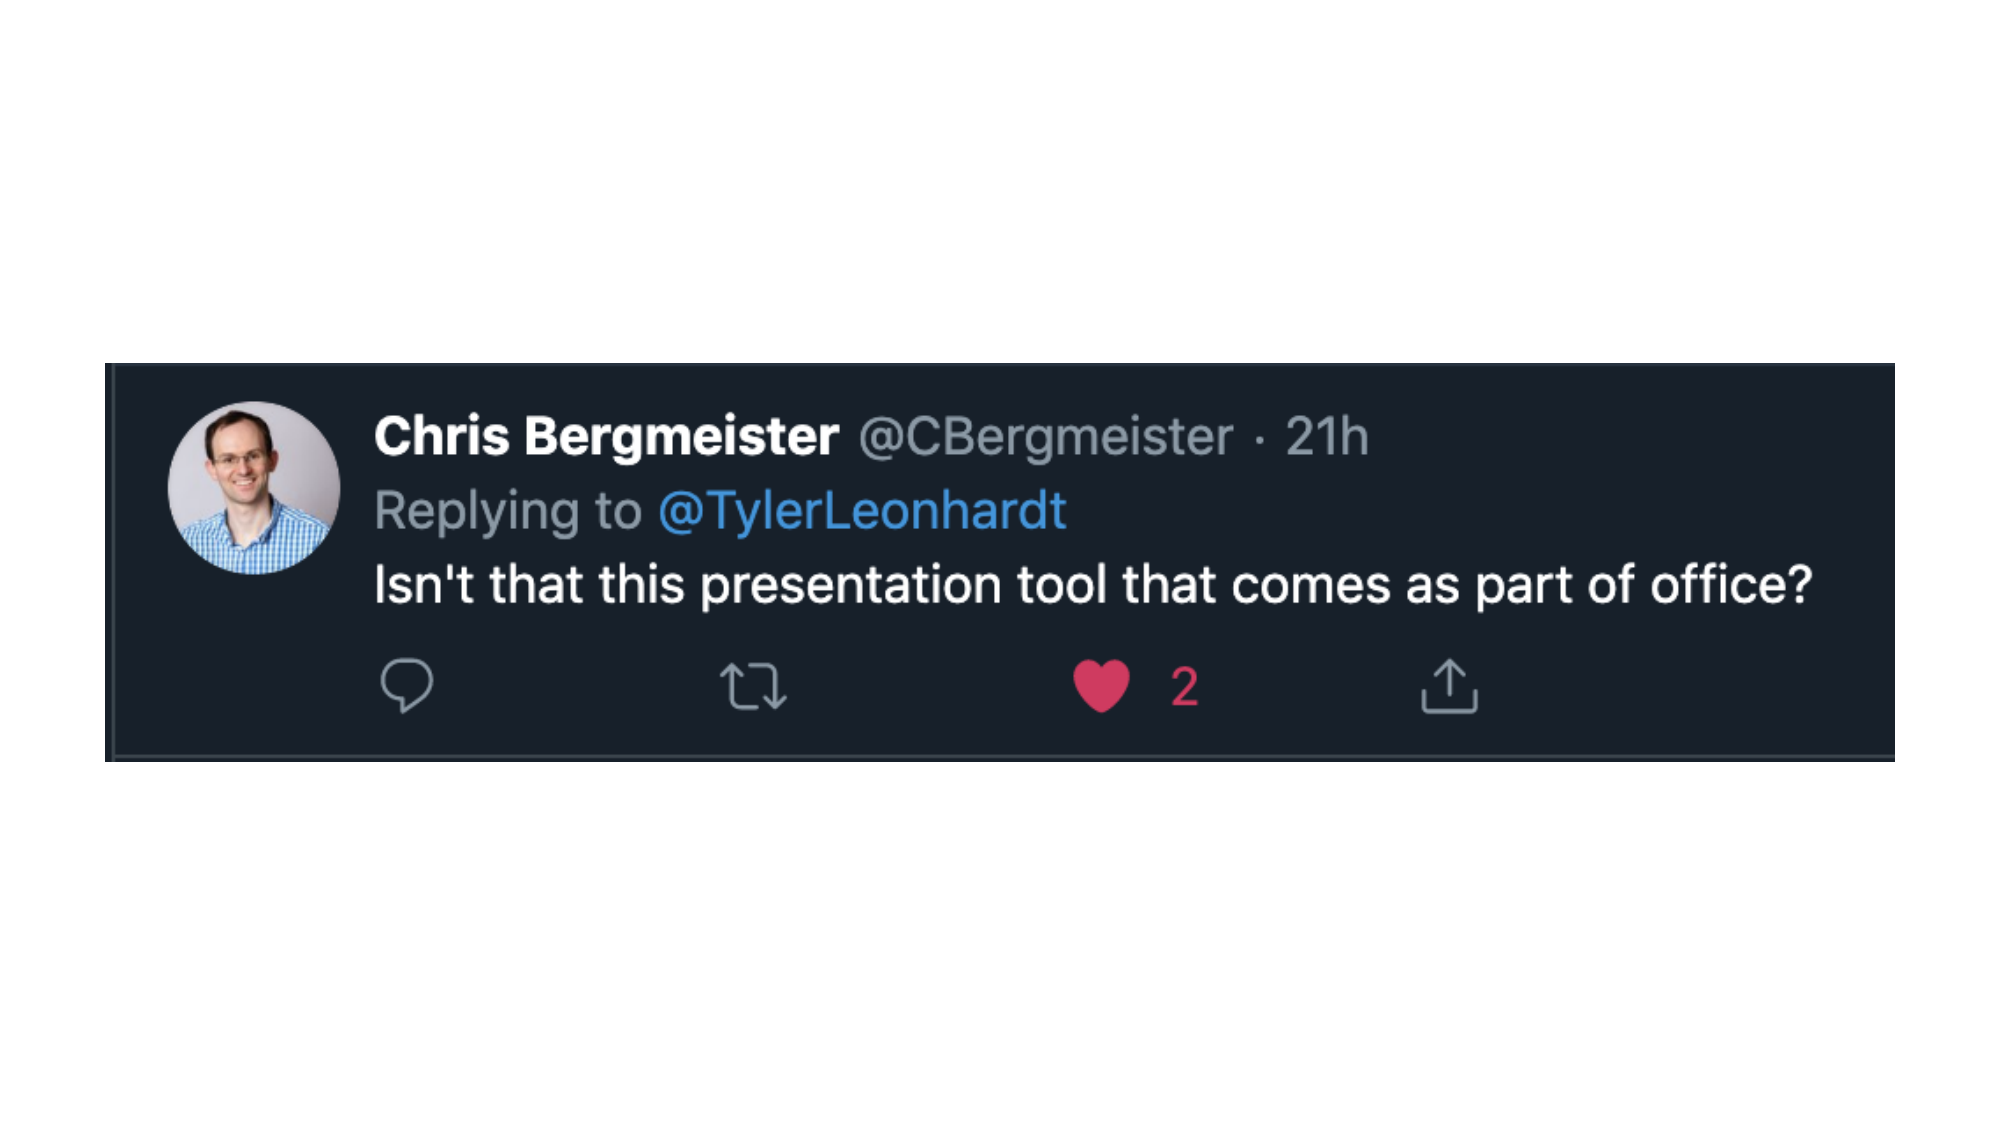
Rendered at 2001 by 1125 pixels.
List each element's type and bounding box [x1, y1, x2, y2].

picture [105, 363, 1895, 762]
